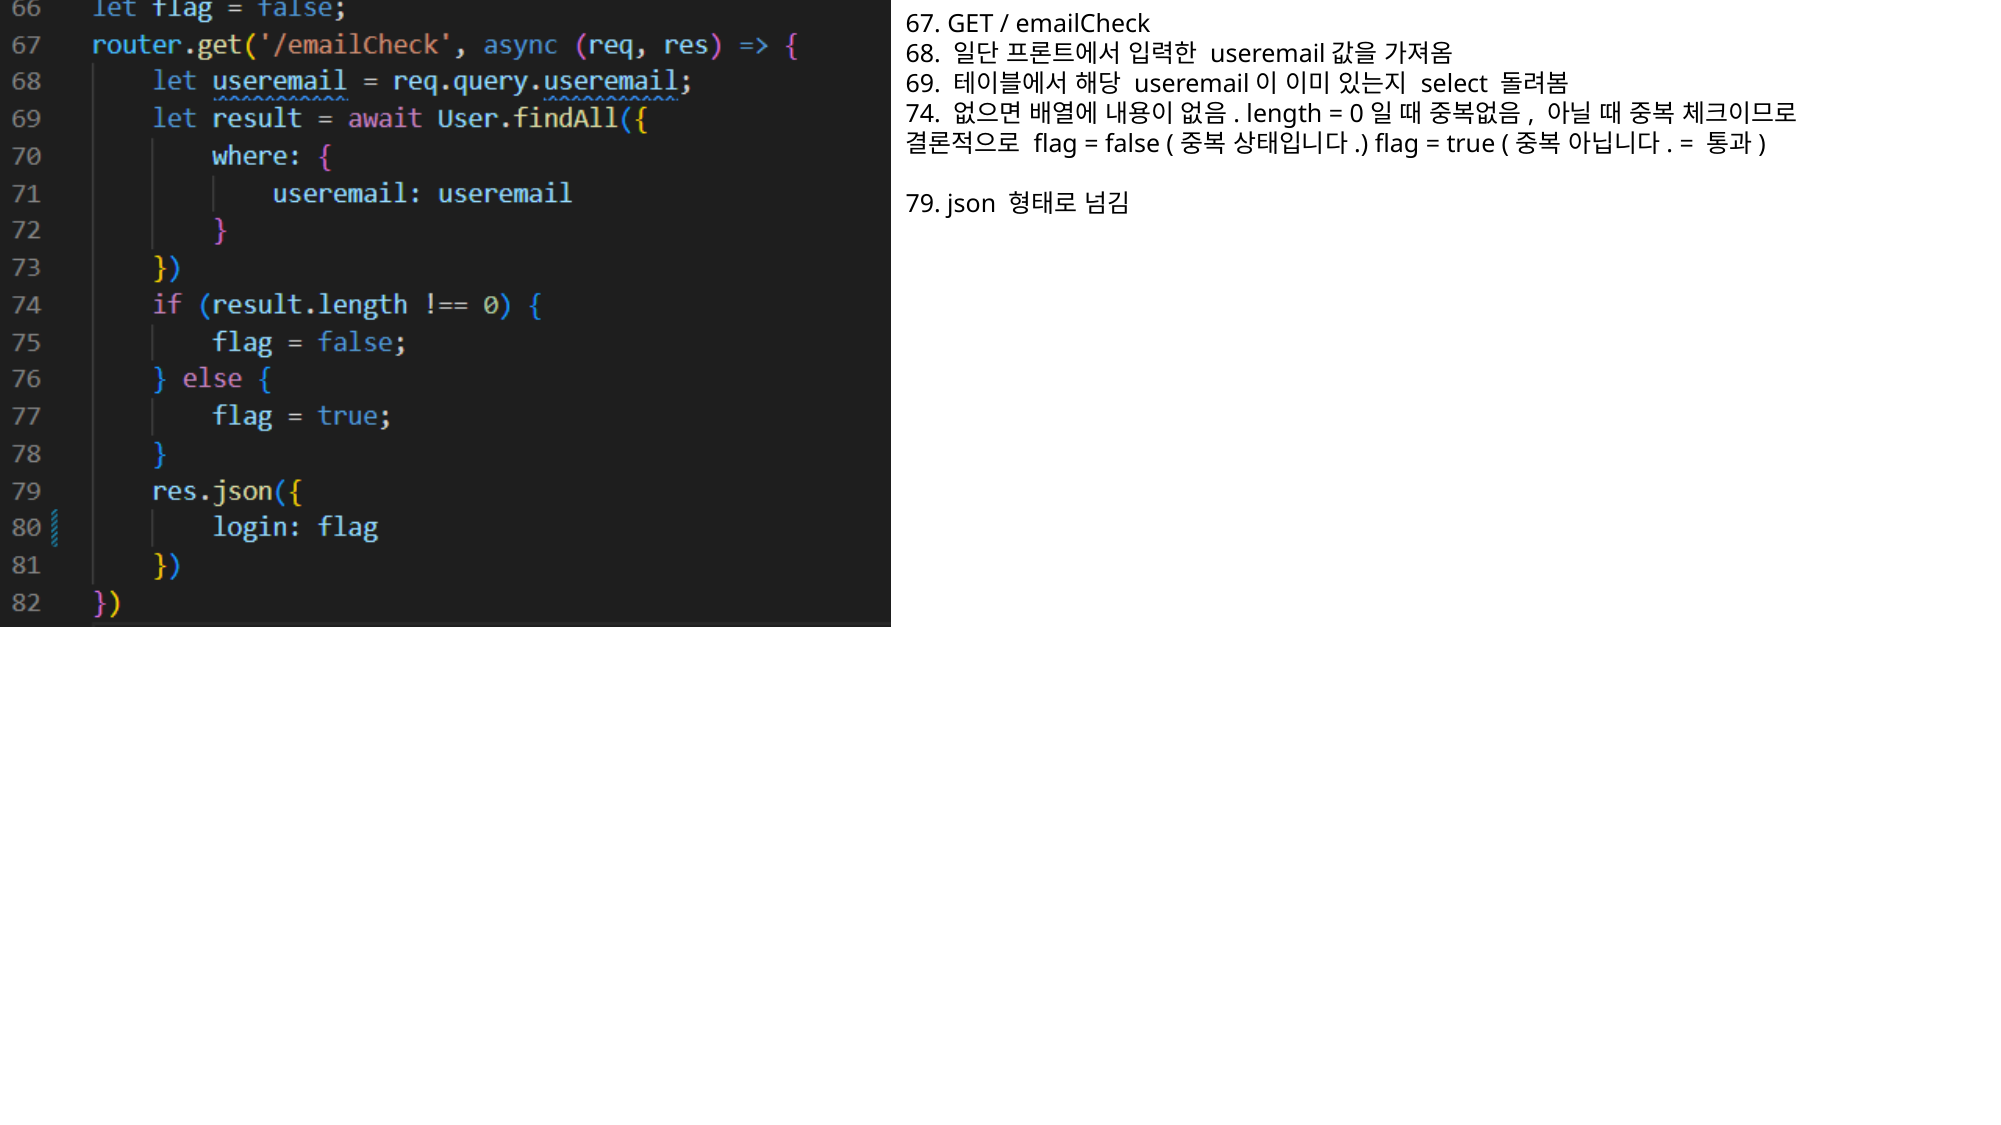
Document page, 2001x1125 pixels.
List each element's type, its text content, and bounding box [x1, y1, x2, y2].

text_box 67. GET / emailCheck 68. 일단 프론트에서 입력한 useremail값을 가져옴 69. 테이블에서 해당 useremail이 이미 있는지 select 돌려봄 74. 없으면 배열에 내용이 없음. length = 0일 때 중복없음, 아닐 때 중복 체크이므로 결론적으로 flag = false (중복 상태입니다.) flag = true (중복 아닙니다. = 통과) 79. json 형태로 넘김 [891, 0, 1824, 255]
picture [0, 0, 891, 627]
